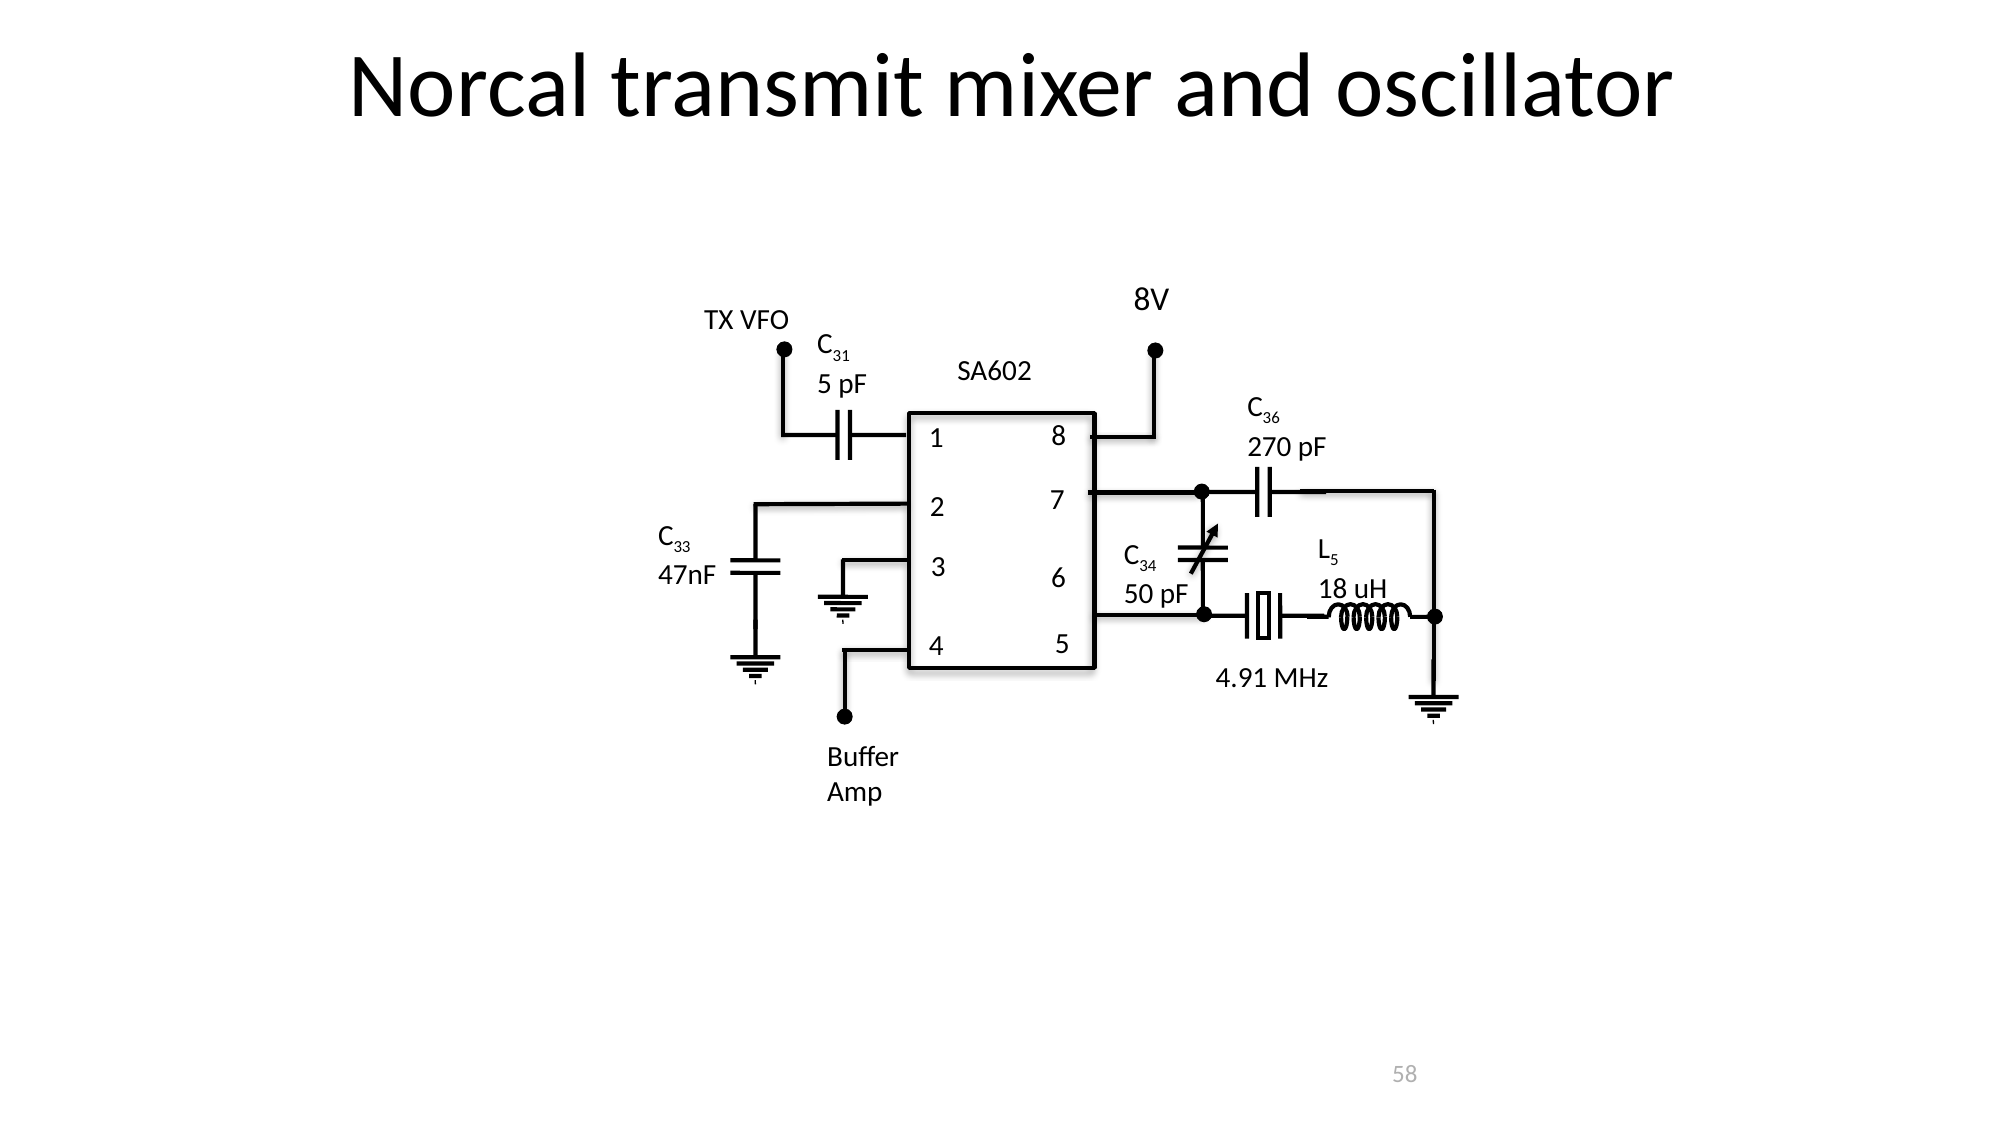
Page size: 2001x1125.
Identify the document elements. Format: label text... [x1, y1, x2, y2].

slide_number 58 [1074, 816, 1425, 1125]
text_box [650, 269, 1459, 816]
text_box Norcal transmit mixer and oscillator [25, 24, 2000, 135]
